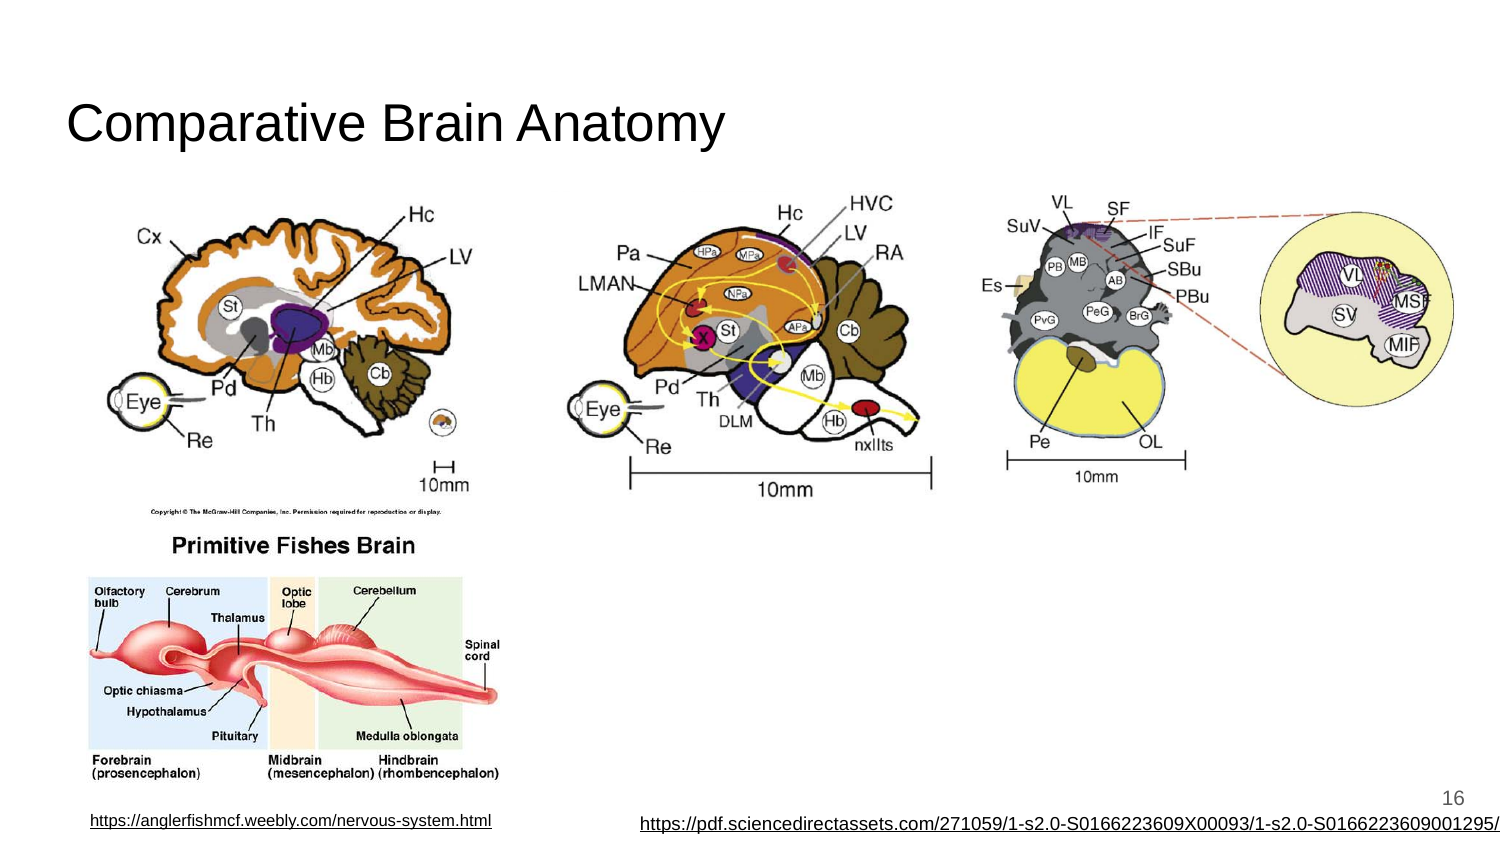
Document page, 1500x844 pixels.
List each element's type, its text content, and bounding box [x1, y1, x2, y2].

slide_number ‹#› [1389, 764, 1480, 800]
title Comparative Brain Anatomy [51, 72, 1449, 167]
picture [86, 506, 501, 818]
picture [972, 191, 1476, 483]
text_box https://pdf.sciencedirectassets.com/271059/1-s2.0-S0166223609X00093/1-s2.0-S0166223609001295/main.pdf [624, 800, 1500, 844]
picture [87, 191, 503, 502]
text_box https://anglerfishmcf.weebly.com/nervous-system.html [74, 799, 585, 840]
picture [550, 191, 949, 508]
